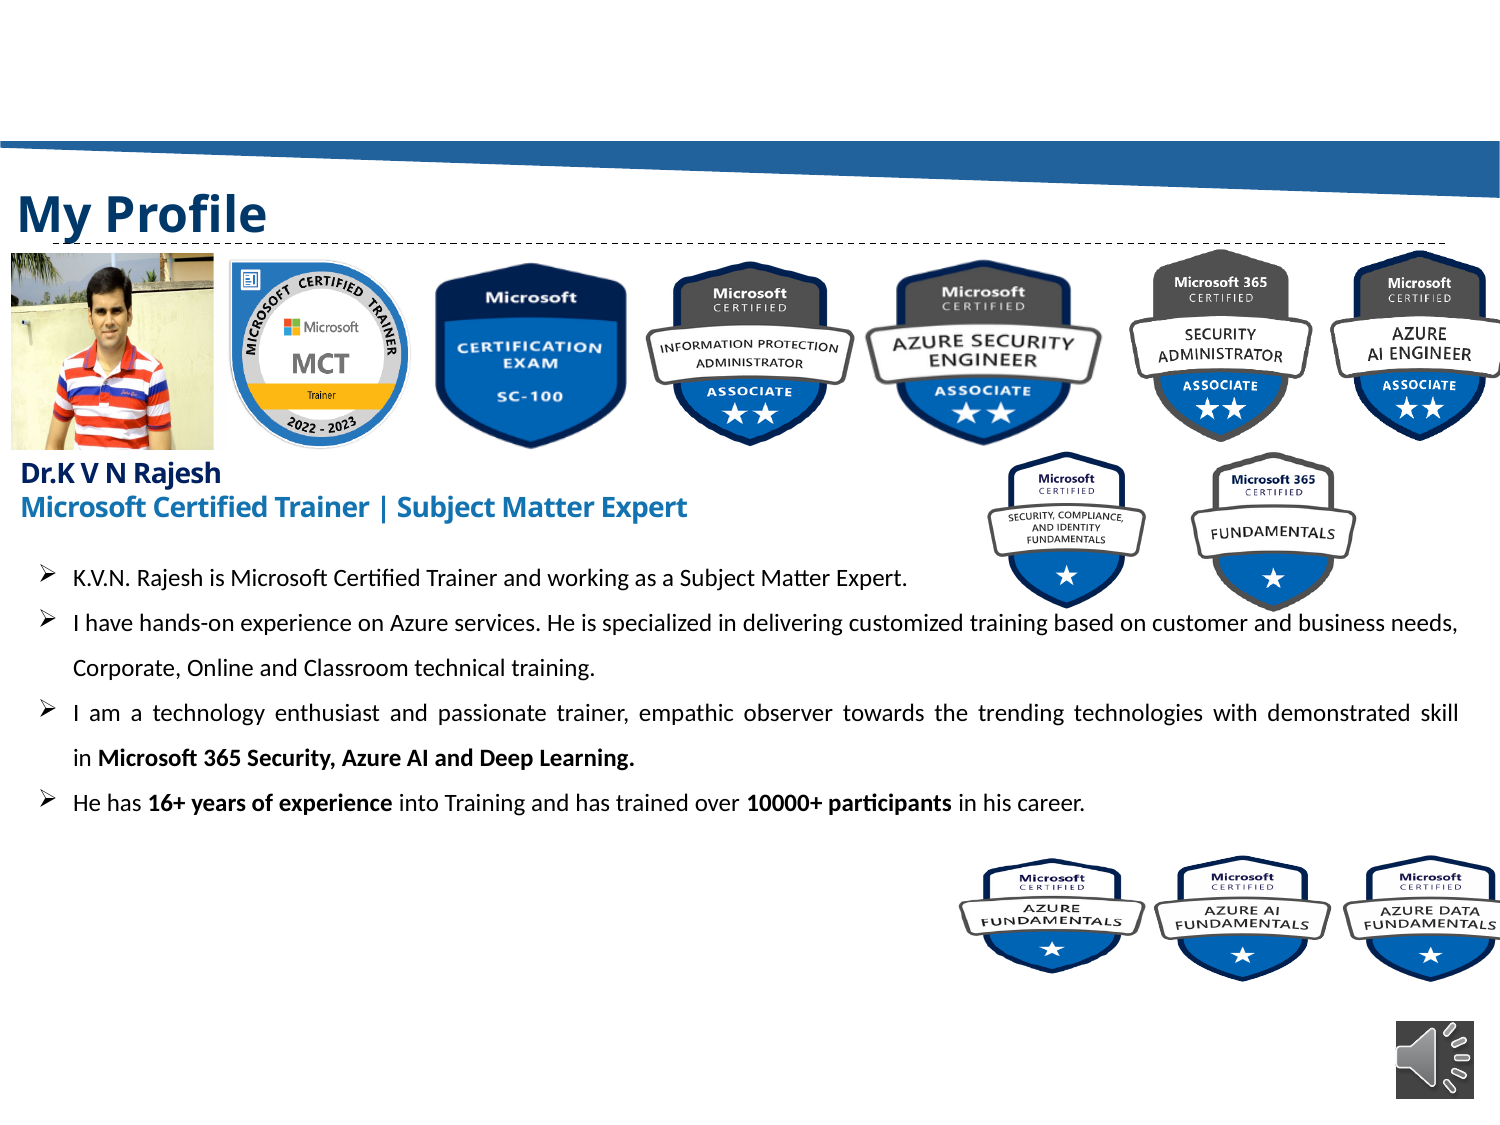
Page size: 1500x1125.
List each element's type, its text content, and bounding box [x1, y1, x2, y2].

picture [983, 450, 1151, 610]
picture [1338, 854, 1500, 983]
picture [952, 854, 1336, 983]
text_box K.V.N. Rajesh is Microsoft Certified Trainer and working as a Subject Matter Expert. I have hands-on experience on Azure services. He is specialized in delivering customized training based on customer and business needs, Corporate, Online and Classroom technical training. I am a technology enthusiast and passionate trainer, empathic observer towards the trending technologies with demonstrated skill in Microsoft 365 Security, Azure AI and Deep Learning. He has 16+ years of experience into Training and has trained over 10000+ participants in his career. [26, 541, 1474, 867]
picture [10, 253, 1108, 450]
picture [1186, 450, 1360, 614]
picture [1394, 1019, 1476, 1101]
text_box Dr.K V N Rajesh Microsoft Certified Trainer | Subject Matter Expert [7, 454, 977, 527]
picture [1124, 247, 1317, 444]
text_box My Profile [16, 182, 1132, 243]
text_box [0, 141, 1500, 198]
picture [1325, 248, 1500, 443]
